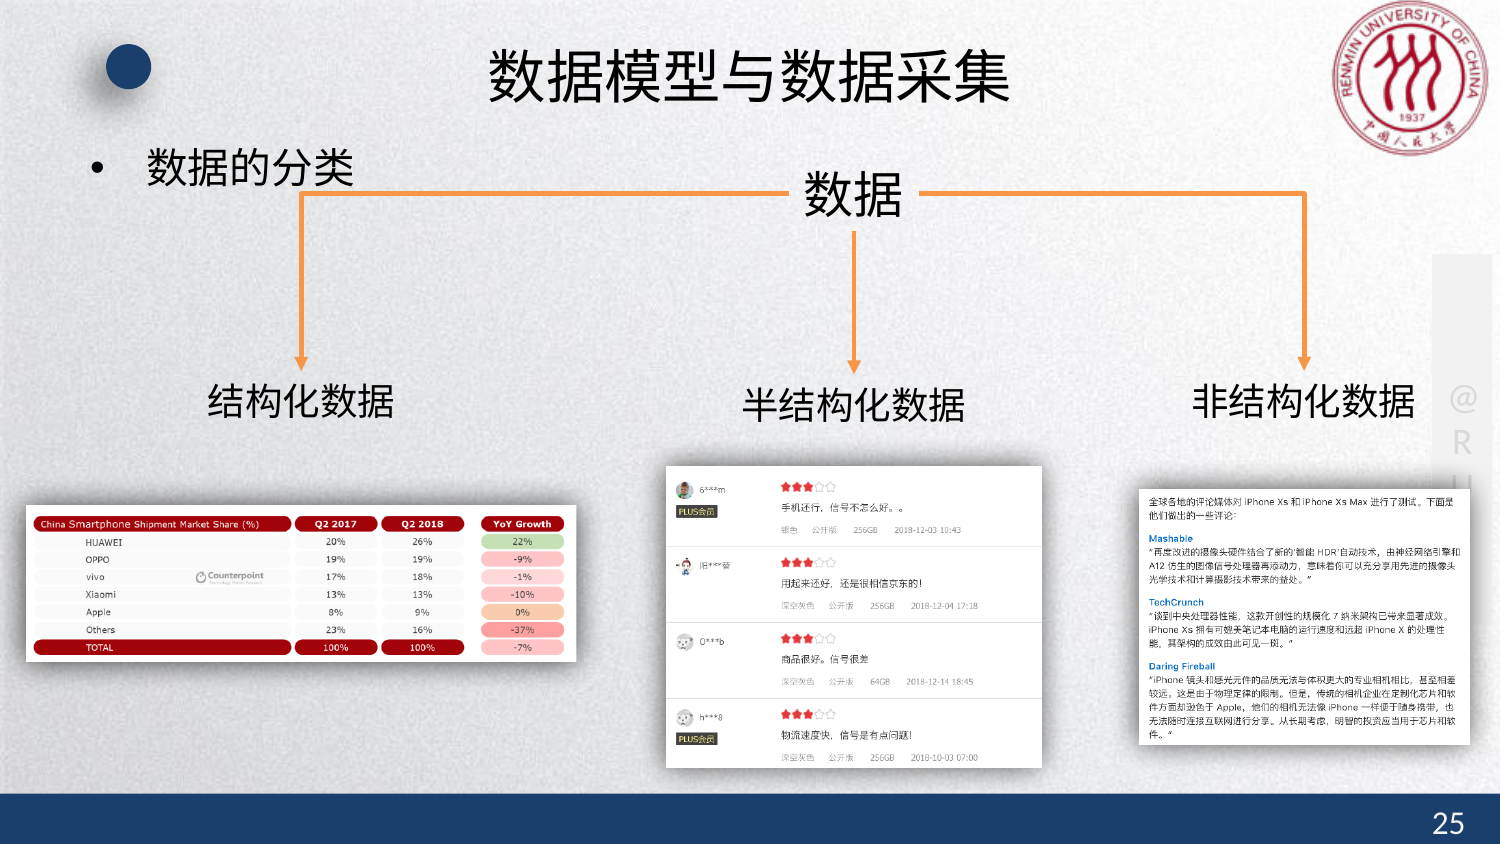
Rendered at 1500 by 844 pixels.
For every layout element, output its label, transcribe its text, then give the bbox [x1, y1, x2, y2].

list 数据的分类 [75, 134, 1425, 781]
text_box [300, 194, 789, 372]
text_box 数据 [789, 156, 919, 232]
picture [0, 0, 1500, 793]
text_box 半结构化数据 [726, 374, 982, 434]
text_box 结构化数据 [192, 370, 410, 431]
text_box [919, 194, 1305, 372]
text_box 非结构化数据 [1176, 370, 1432, 431]
title 数据模型与数据采集 [75, 33, 1425, 116]
